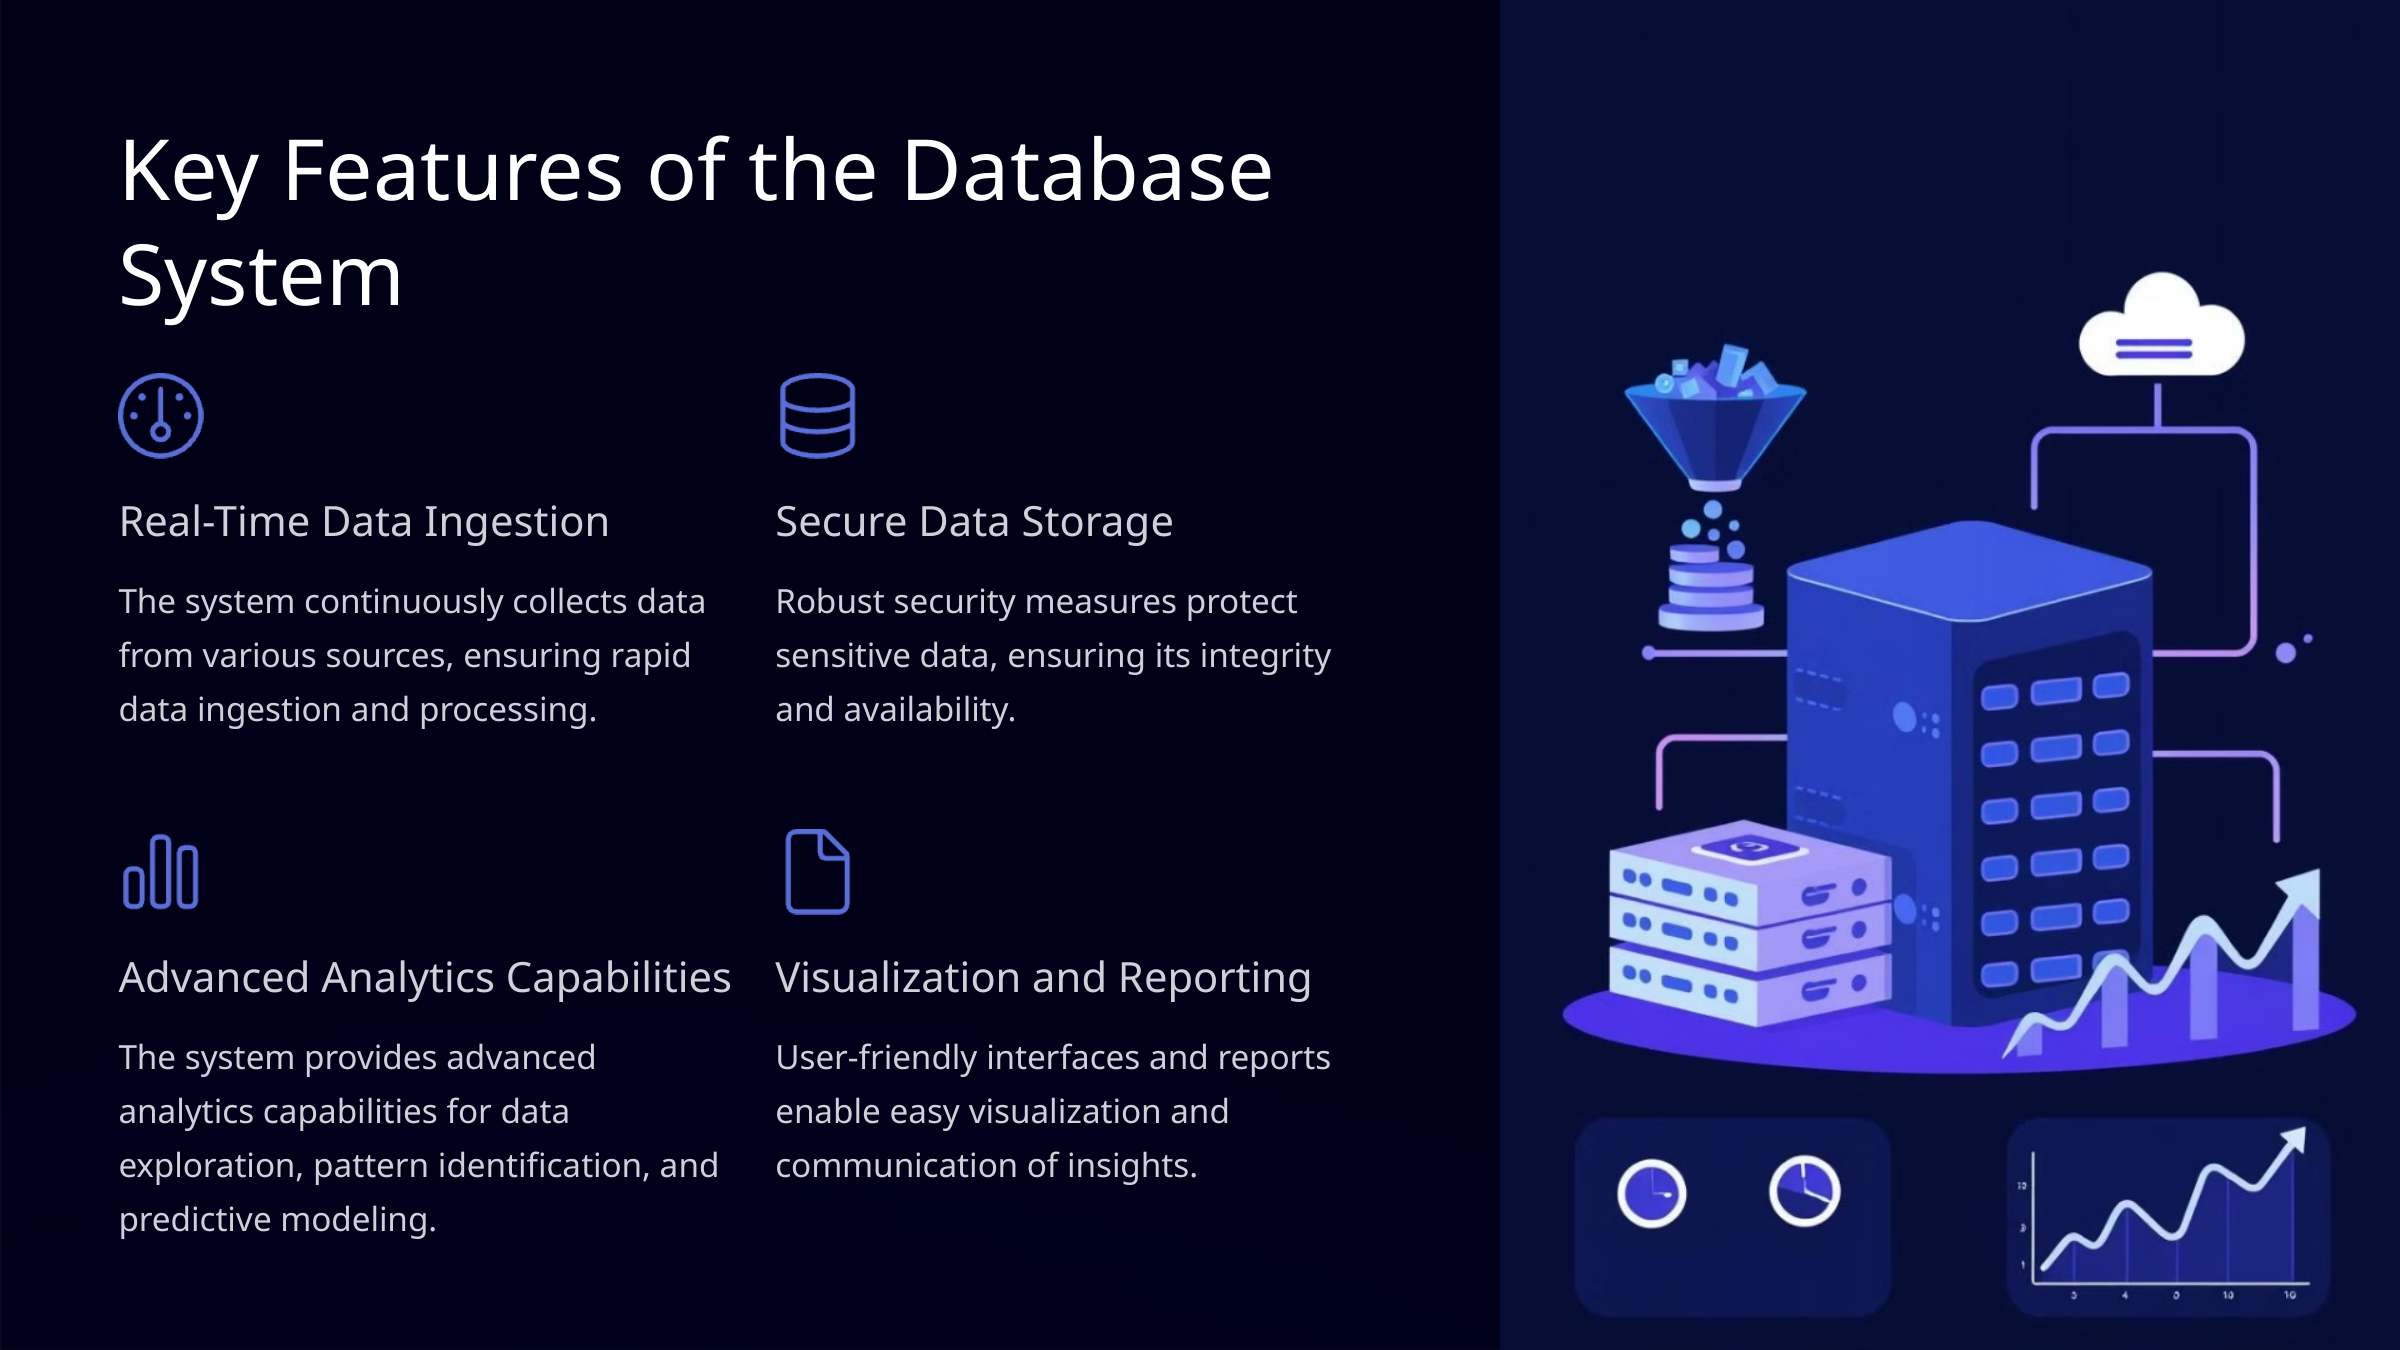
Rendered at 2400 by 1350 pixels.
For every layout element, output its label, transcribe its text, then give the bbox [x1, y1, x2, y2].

text_box Advanced Analytics Capabilities [118, 948, 725, 1002]
text_box Key Features of the Database System [118, 111, 1382, 324]
text_box The system continuously collects data from various sources, ensuring rapid data ingestion and processing. [118, 565, 725, 729]
text_box Robust security measures protect sensitive data, ensuring its integrity and availability. [775, 565, 1382, 729]
text_box The system provides advanced analytics capabilities for data exploration, pattern identification, and predictive modeling. [118, 1021, 725, 1239]
text_box Real-Time Data Ingestion [118, 492, 597, 546]
picture [775, 373, 861, 459]
picture [775, 829, 861, 915]
picture [118, 373, 204, 459]
picture [118, 829, 204, 915]
picture [1499, 0, 2400, 1350]
text_box Secure Data Storage [775, 492, 1199, 546]
text_box User-friendly interfaces and reports enable easy visualization and communication of insights. [775, 1021, 1382, 1185]
text_box Visualization and Reporting [775, 948, 1297, 1002]
